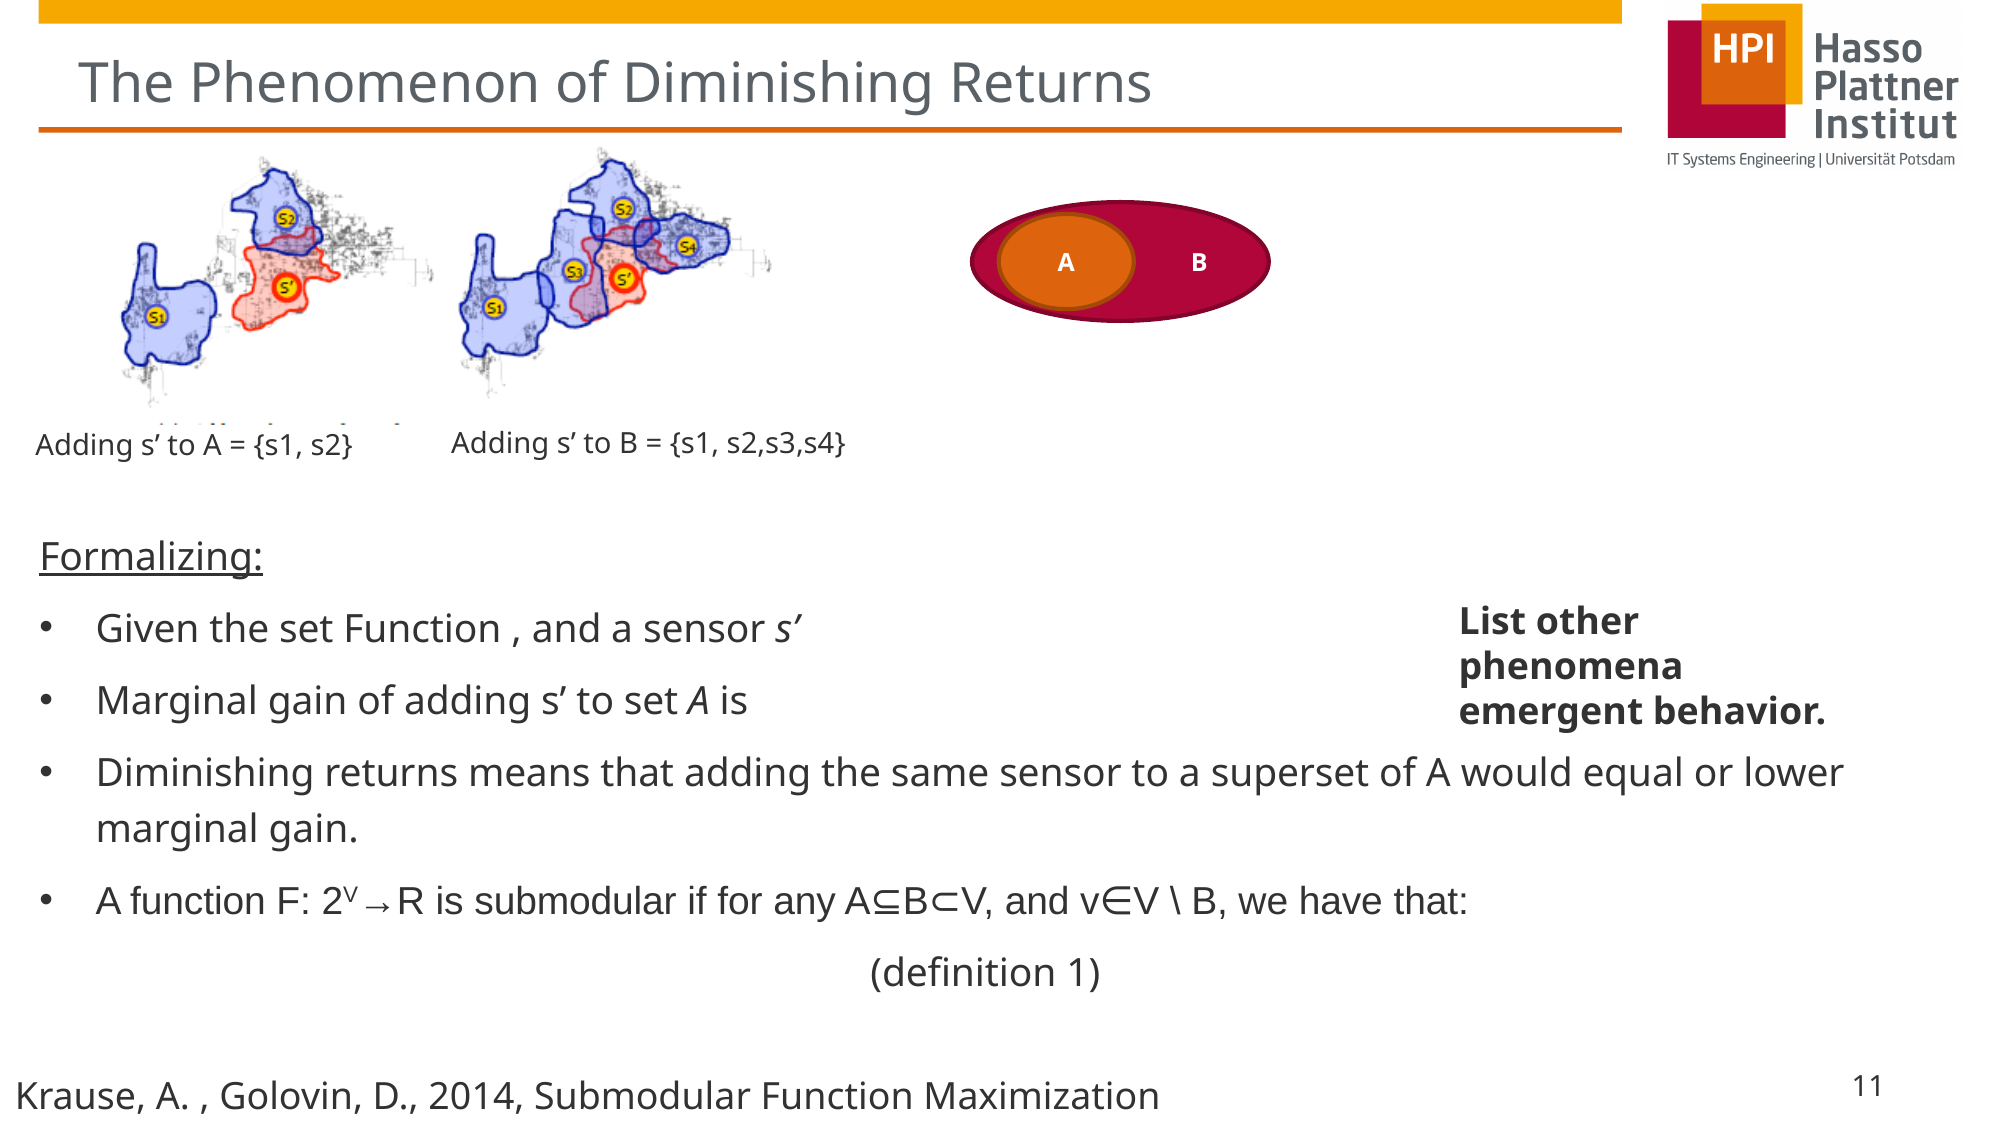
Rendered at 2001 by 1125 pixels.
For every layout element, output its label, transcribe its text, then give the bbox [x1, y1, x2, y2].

text_box Krause, A. , Golovin, D., 2014, Submodular Function Maximization [0, 1064, 1456, 1125]
title The Phenomenon of Diminishing Returns [78, 23, 1583, 115]
picture [1664, 0, 1965, 170]
picture [117, 137, 437, 426]
slide_number 11 [1834, 1064, 1961, 1107]
text_box A [996, 211, 1136, 312]
picture [446, 139, 782, 411]
text_box Adding s’ to A = {s1, s2} [20, 419, 437, 469]
text_box B [969, 199, 1271, 324]
text_box List other phenomena emergent behavior. [1443, 589, 1847, 740]
text_box Adding s’ to B = {s1, s2,s3,s4} [436, 417, 938, 467]
